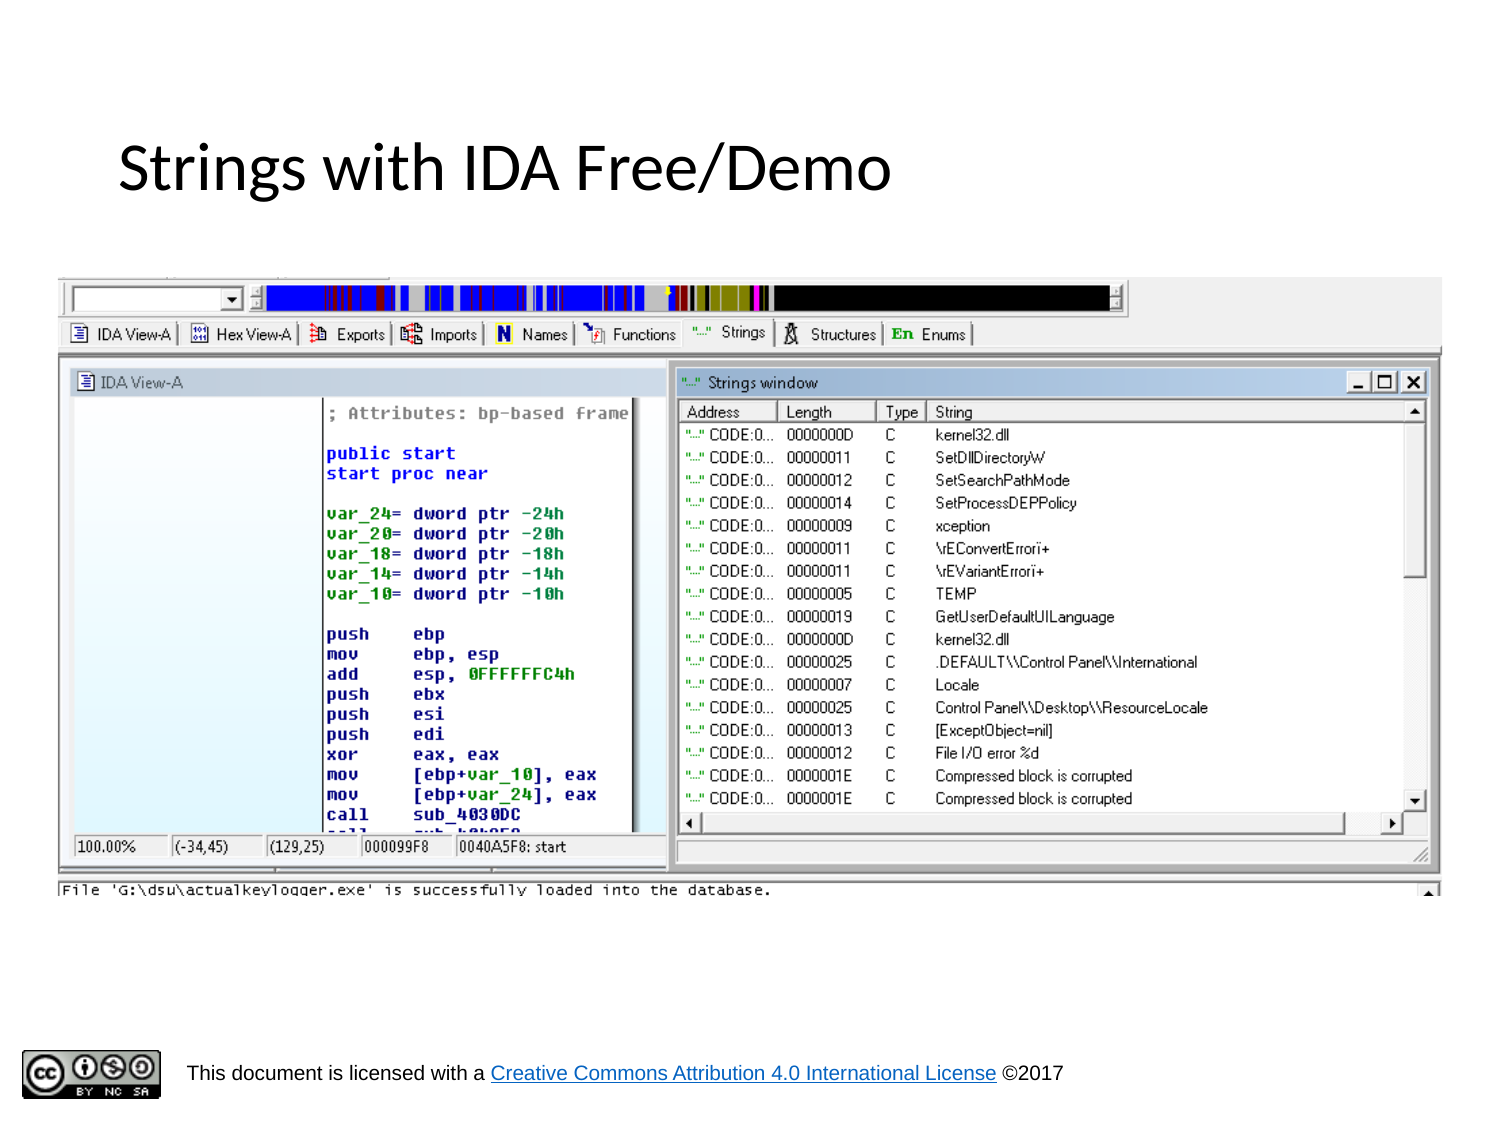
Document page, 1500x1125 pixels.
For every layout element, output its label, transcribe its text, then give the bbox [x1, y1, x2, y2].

title Strings with IDA Free/Demo [103, 59, 1397, 275]
picture [22, 1050, 161, 1099]
picture [57, 277, 1443, 897]
